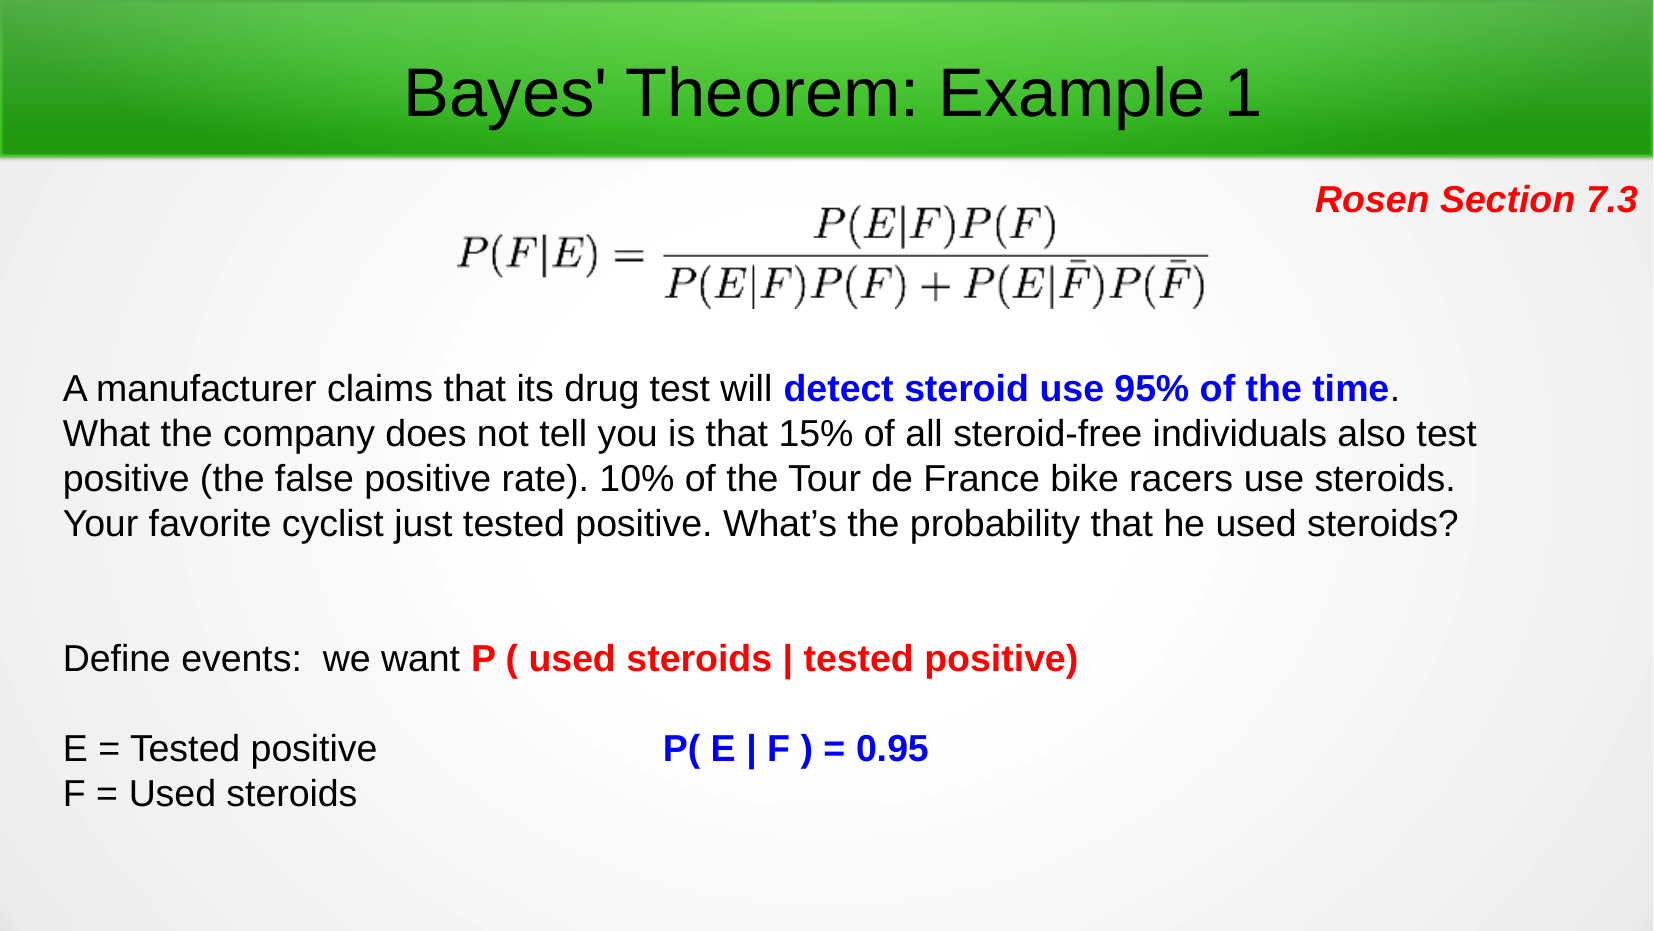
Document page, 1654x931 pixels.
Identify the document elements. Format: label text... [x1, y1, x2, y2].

picture [0, 0, 1654, 931]
text_box Rosen Section 7.3 [1300, 167, 1654, 228]
text_box Bayes' Theorem: Example 1 [48, 35, 1620, 142]
text_box A manufacturer claims that its drug test will detect steroid use 95% of the time. What the company does not tell you is that 15% of all steroid-free individuals also test positive (the false positive rate). 10% of the Tour de France bike racers use steroids. Your favorite cyclist just tested positive. What’s the probability that he used steroids? Define events: we want P ( used steroids | tested positive) E = Tested positive P( E | F ) = 0.95 F = Used steroids [48, 356, 1507, 822]
